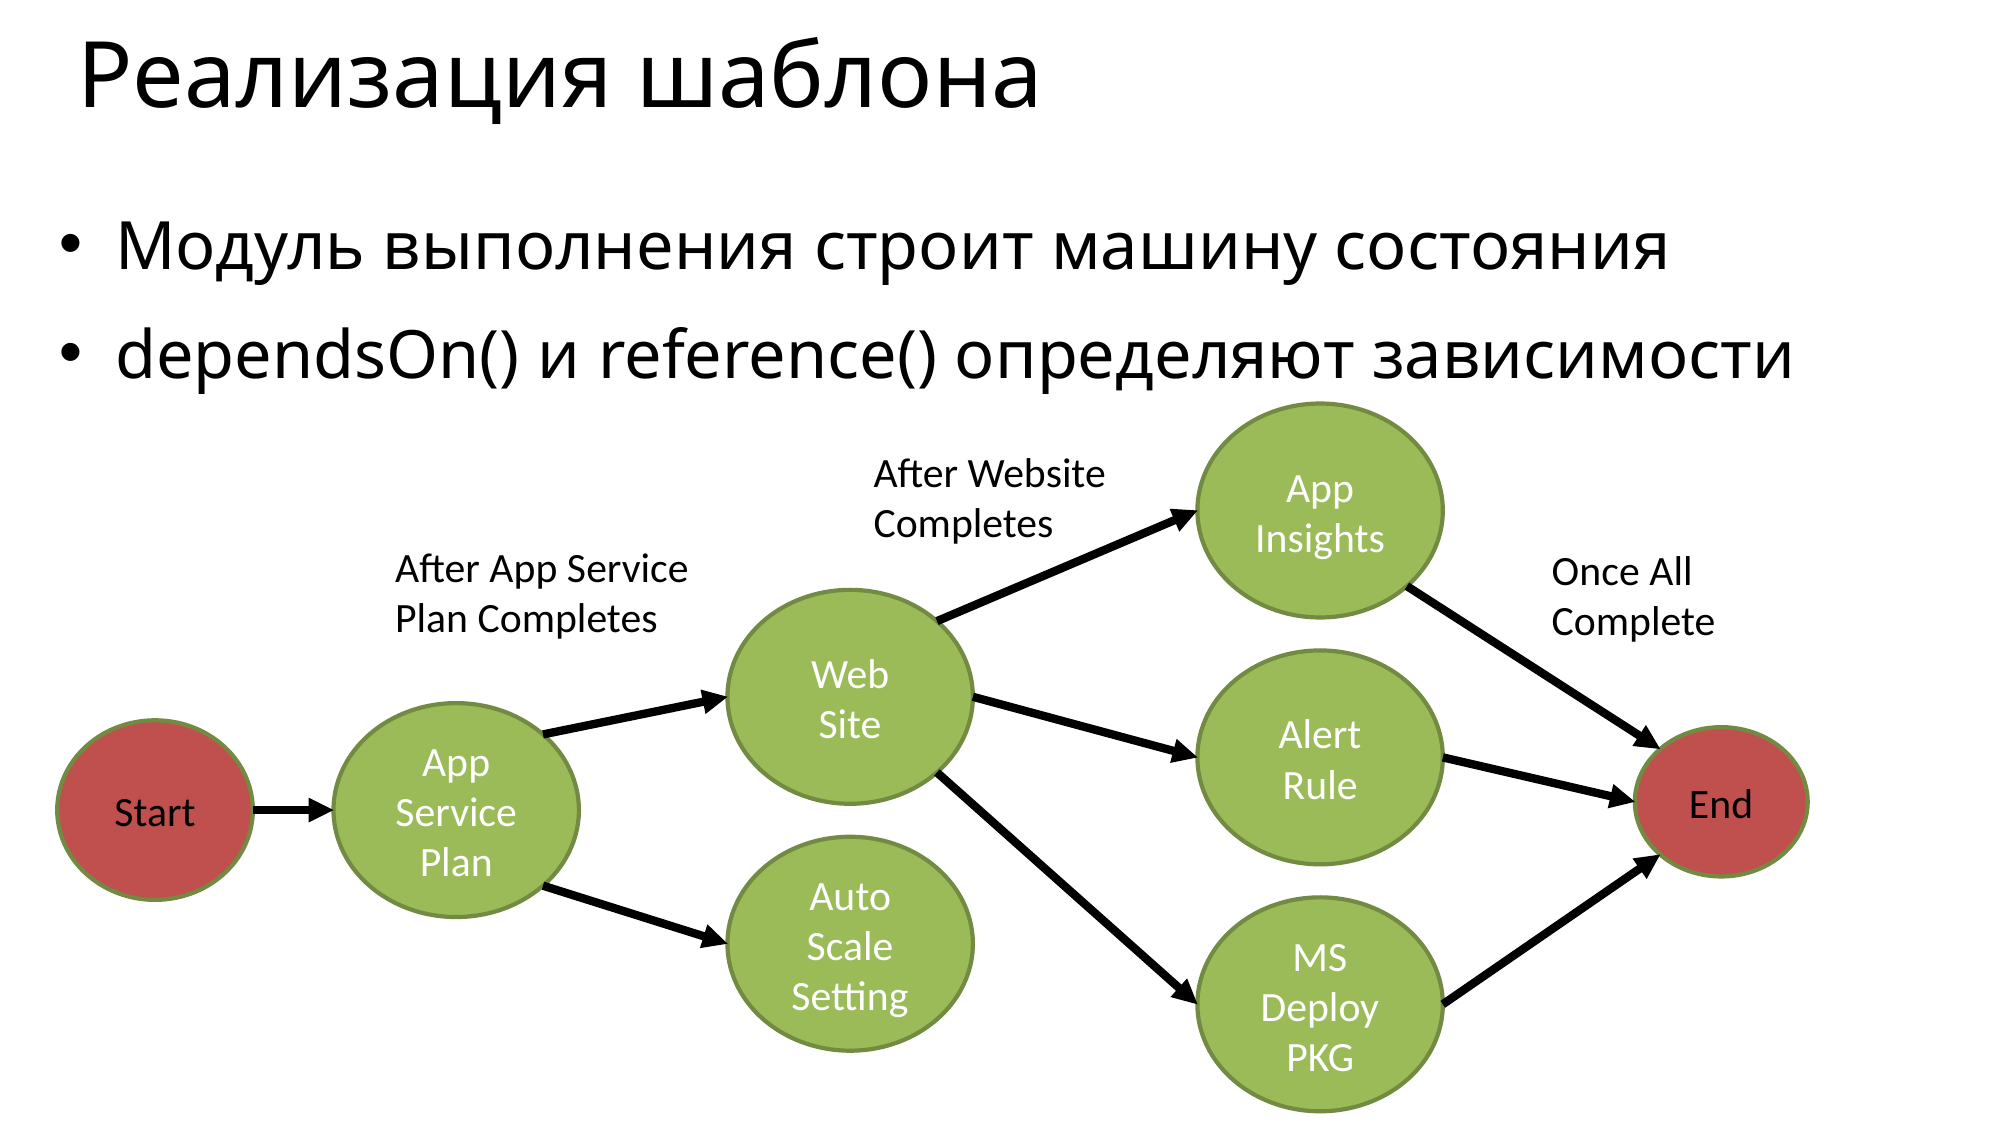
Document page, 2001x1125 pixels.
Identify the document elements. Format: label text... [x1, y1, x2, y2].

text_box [542, 885, 728, 944]
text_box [972, 696, 1198, 758]
text_box MS Deploy PKG [1195, 895, 1445, 1114]
text_box Alert Rule [1195, 648, 1438, 867]
text_box After App Service Plan Completes [380, 533, 737, 649]
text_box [936, 772, 1198, 1005]
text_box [1406, 585, 1661, 750]
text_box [936, 510, 1198, 622]
title Реализация шаблона [62, 29, 1953, 205]
text_box After Website Completes [858, 438, 1165, 554]
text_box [542, 696, 728, 735]
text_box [1442, 854, 1661, 1005]
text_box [1442, 758, 1636, 802]
text_box End [1633, 725, 1810, 879]
text_box Auto Scale Setting [725, 834, 947, 1053]
list Модуль выполнения строит машину состояния dependsOn() и reference() определяют зависимости [44, 195, 1956, 424]
text_box App Insights [1195, 401, 1445, 620]
text_box Web Site [725, 587, 975, 806]
text_box App Service Plan [331, 701, 582, 920]
text_box Start [55, 718, 255, 902]
text_box Once All Complete [1536, 536, 1808, 652]
